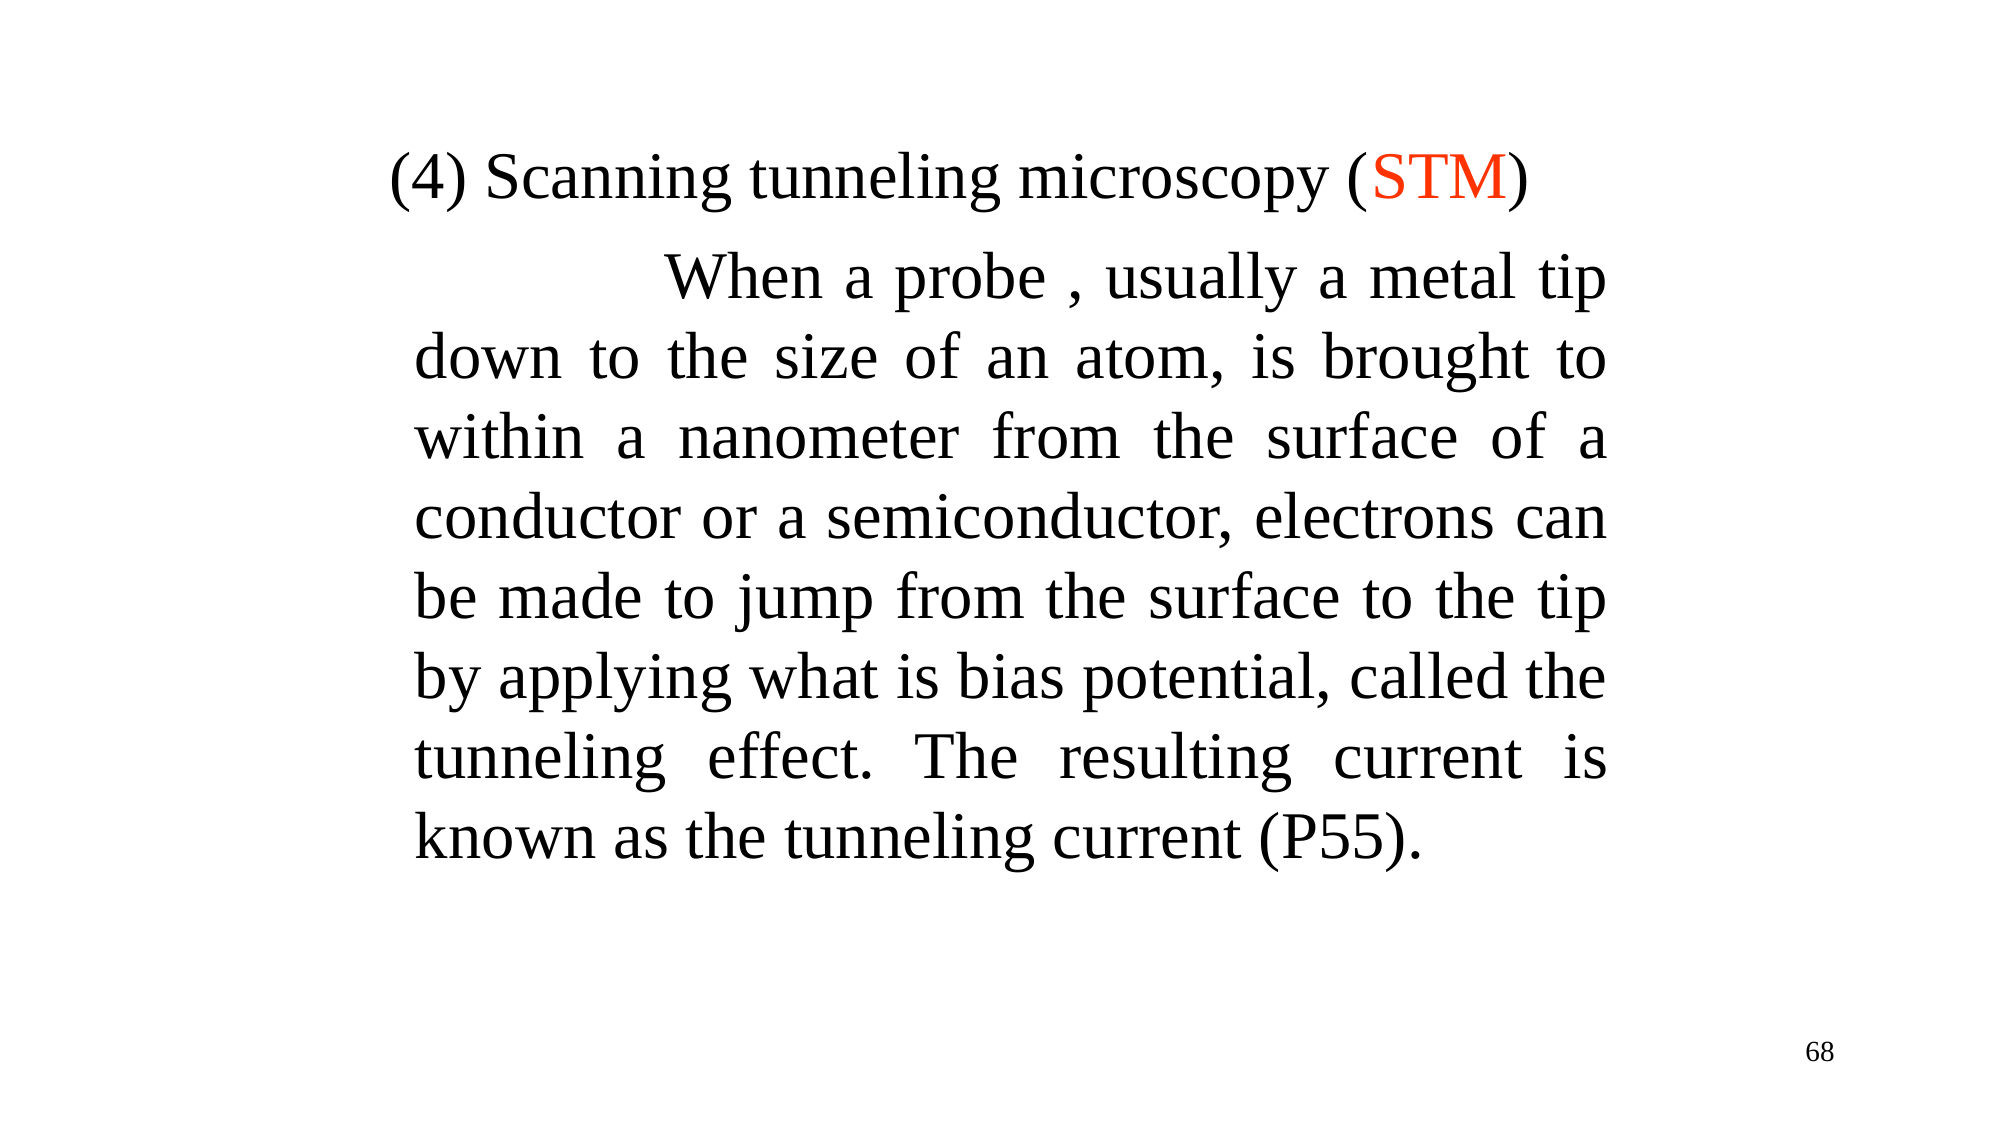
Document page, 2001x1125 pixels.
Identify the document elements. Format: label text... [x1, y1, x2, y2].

text_box When a probe , usually a metal tip down to the size of an atom, is brought to within a nanometer from the surface of a conductor or a semiconductor, electrons can be made to jump from the surface to the tip by applying what is bias potential, called the tunneling effect. The resulting current is known as the tunneling current (P55). [399, 224, 1625, 880]
text_box (4) Scanning tunneling microscopy (STM) [374, 124, 1563, 220]
slide_number 68 [1433, 1024, 1851, 1101]
